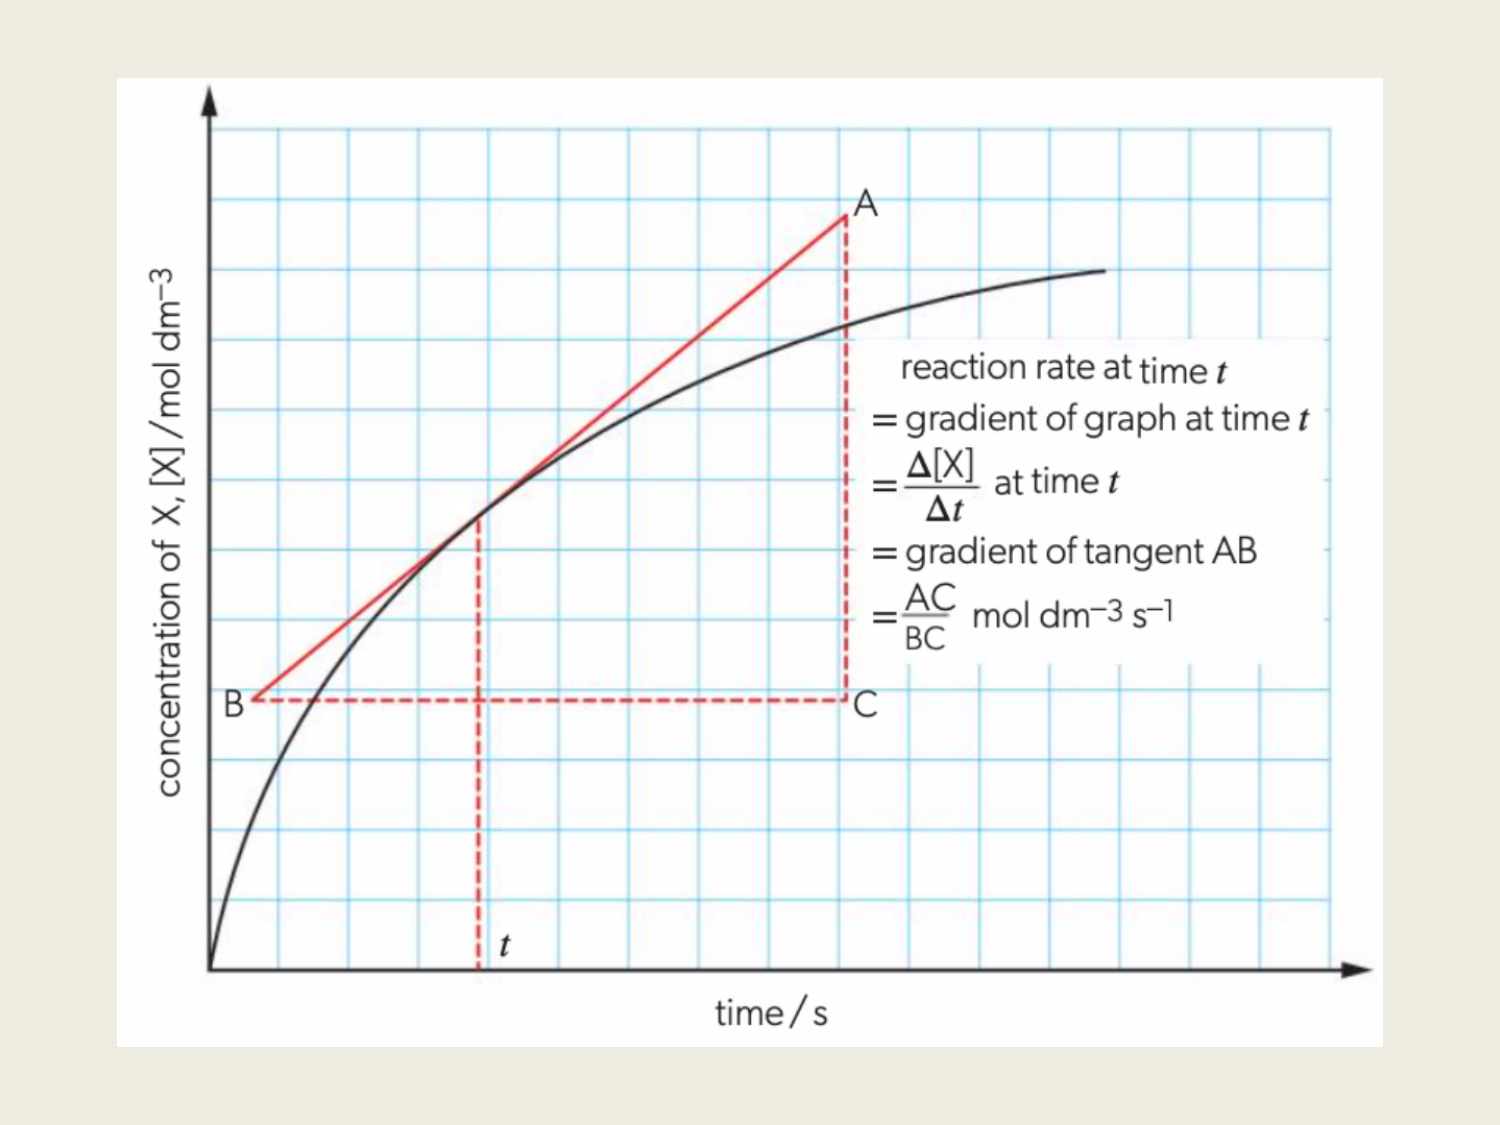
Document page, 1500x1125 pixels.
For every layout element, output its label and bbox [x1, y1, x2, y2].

picture [117, 78, 1383, 1047]
